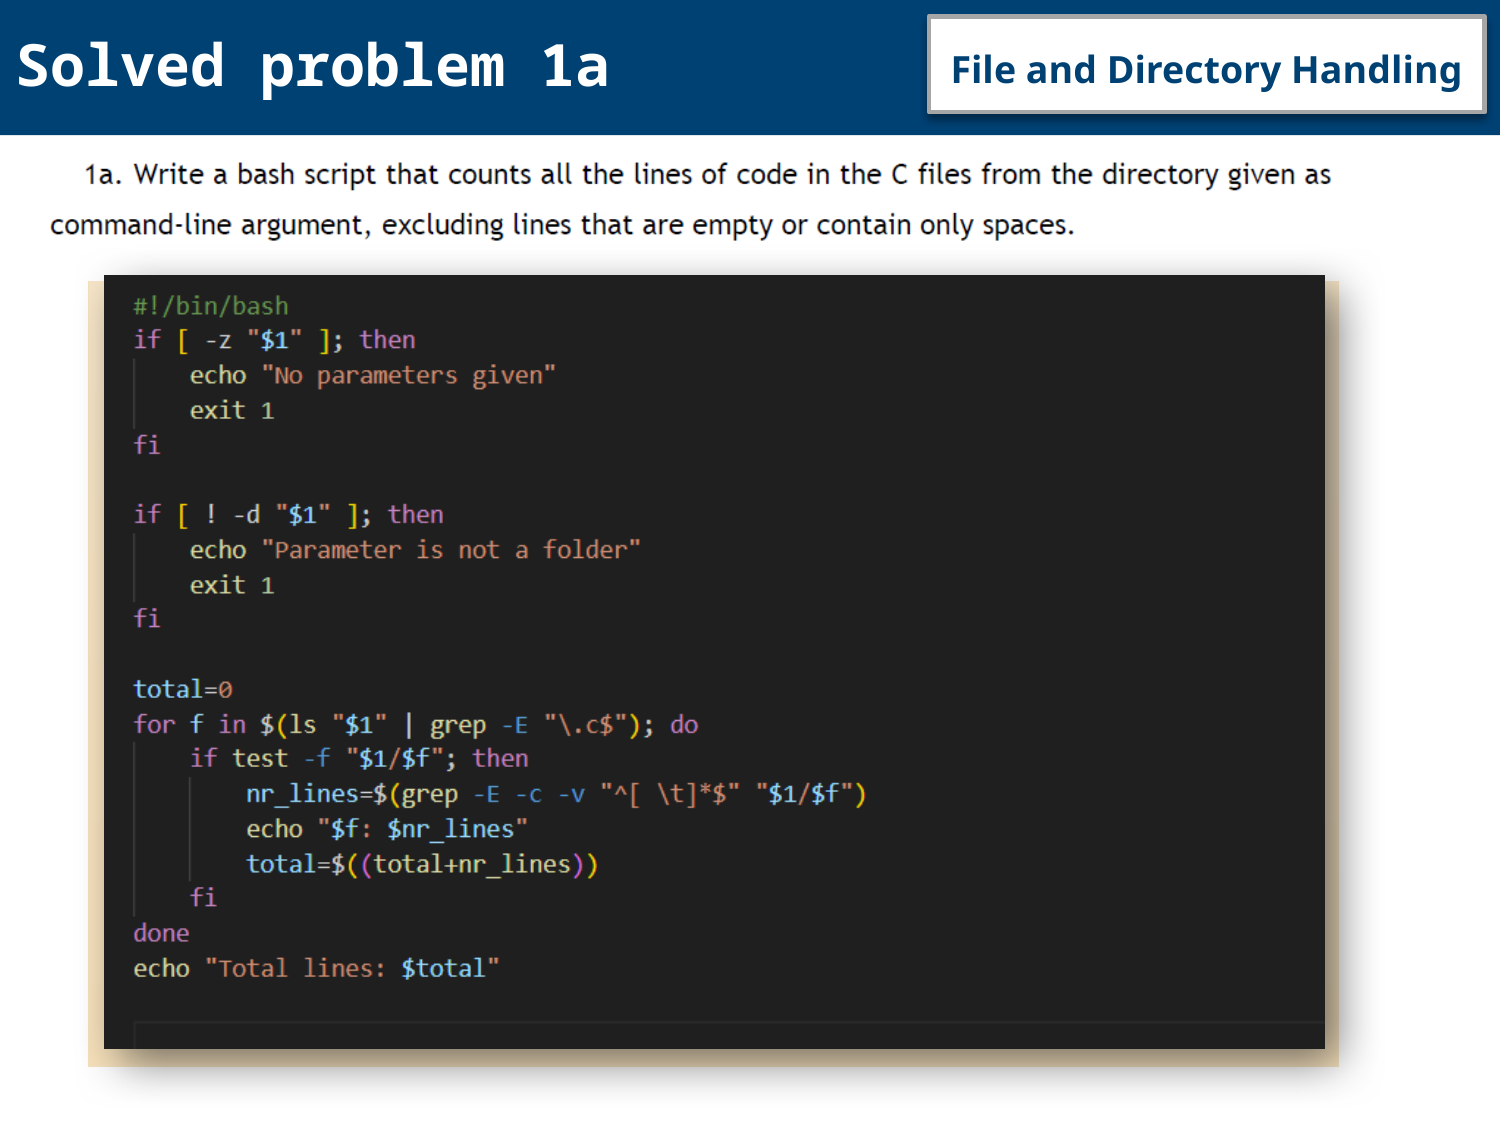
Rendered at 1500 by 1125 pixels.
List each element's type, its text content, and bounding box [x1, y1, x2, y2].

text_box [88, 1051, 94, 1067]
text_box File and Directory Handling [928, 16, 1485, 113]
picture [0, 135, 1500, 1125]
text_box [88, 281, 97, 303]
text_box Solved problem 1a [0, 0, 1500, 136]
slide_number 19 [1127, 1043, 1465, 1104]
